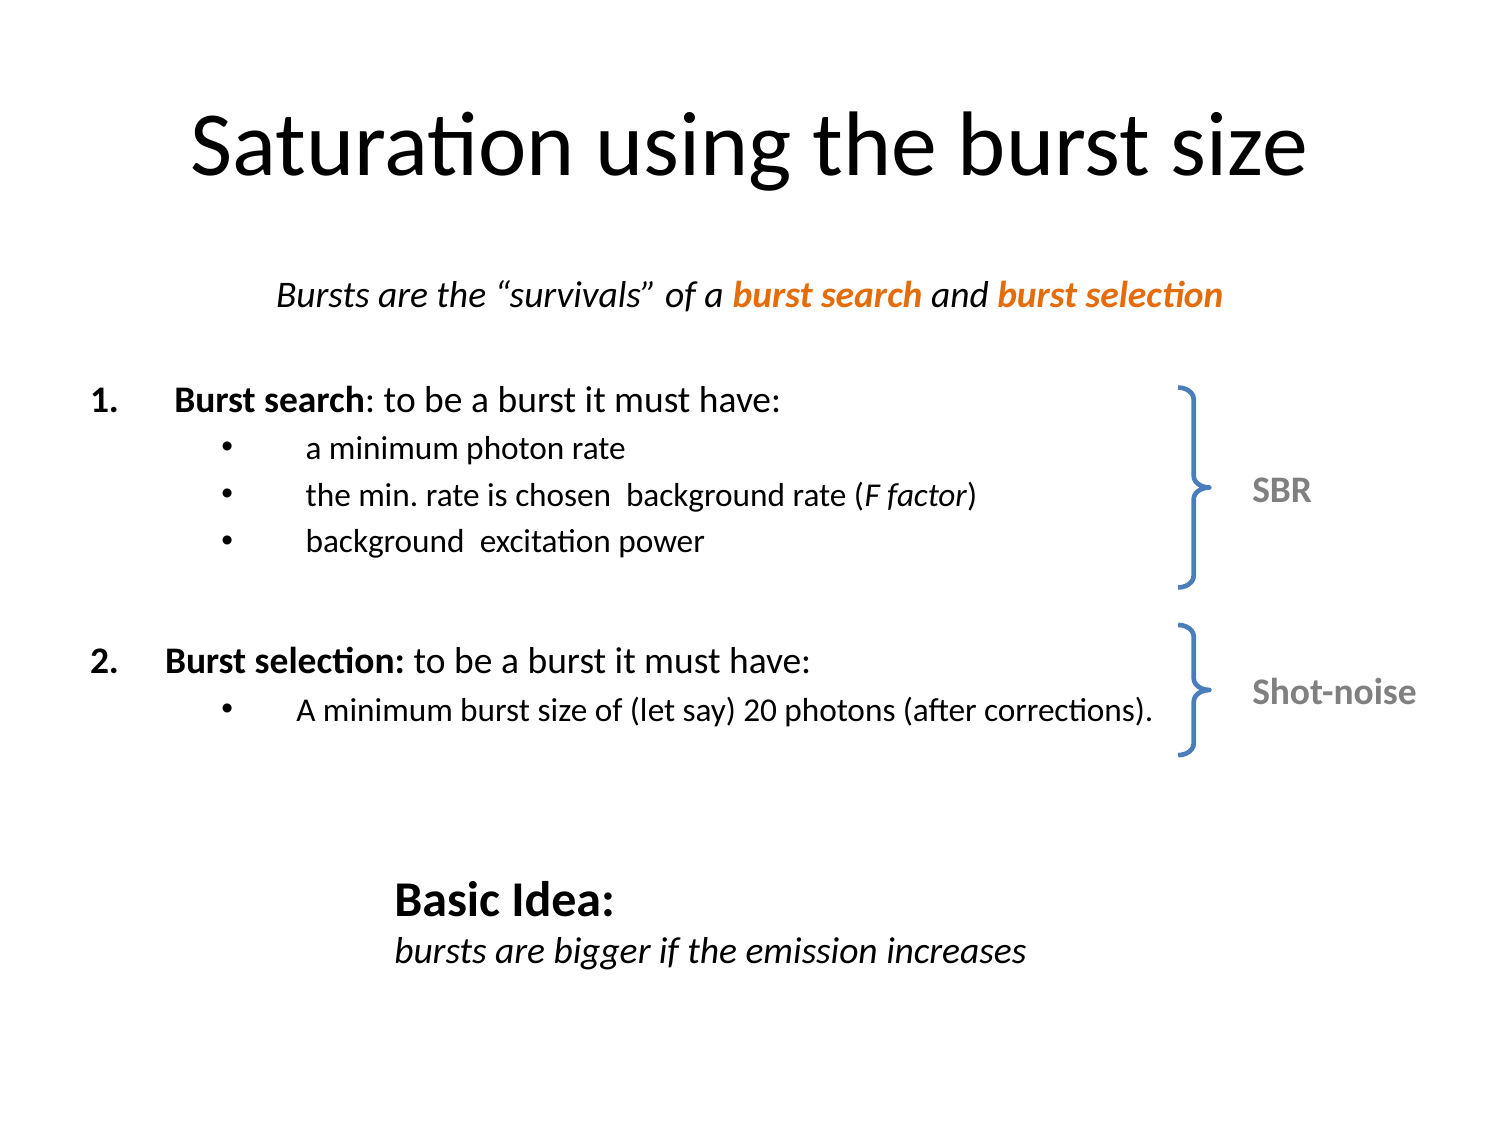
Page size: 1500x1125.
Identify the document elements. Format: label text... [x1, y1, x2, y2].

title Saturation using the burst size [75, 45, 1425, 233]
text_box SBR [1237, 457, 1363, 517]
text_box Basic Idea: bursts are bigger if the emission increases [379, 859, 1043, 979]
text_box [1178, 386, 1211, 589]
text_box Shot-noise [1237, 659, 1450, 720]
text_box [1178, 624, 1211, 756]
